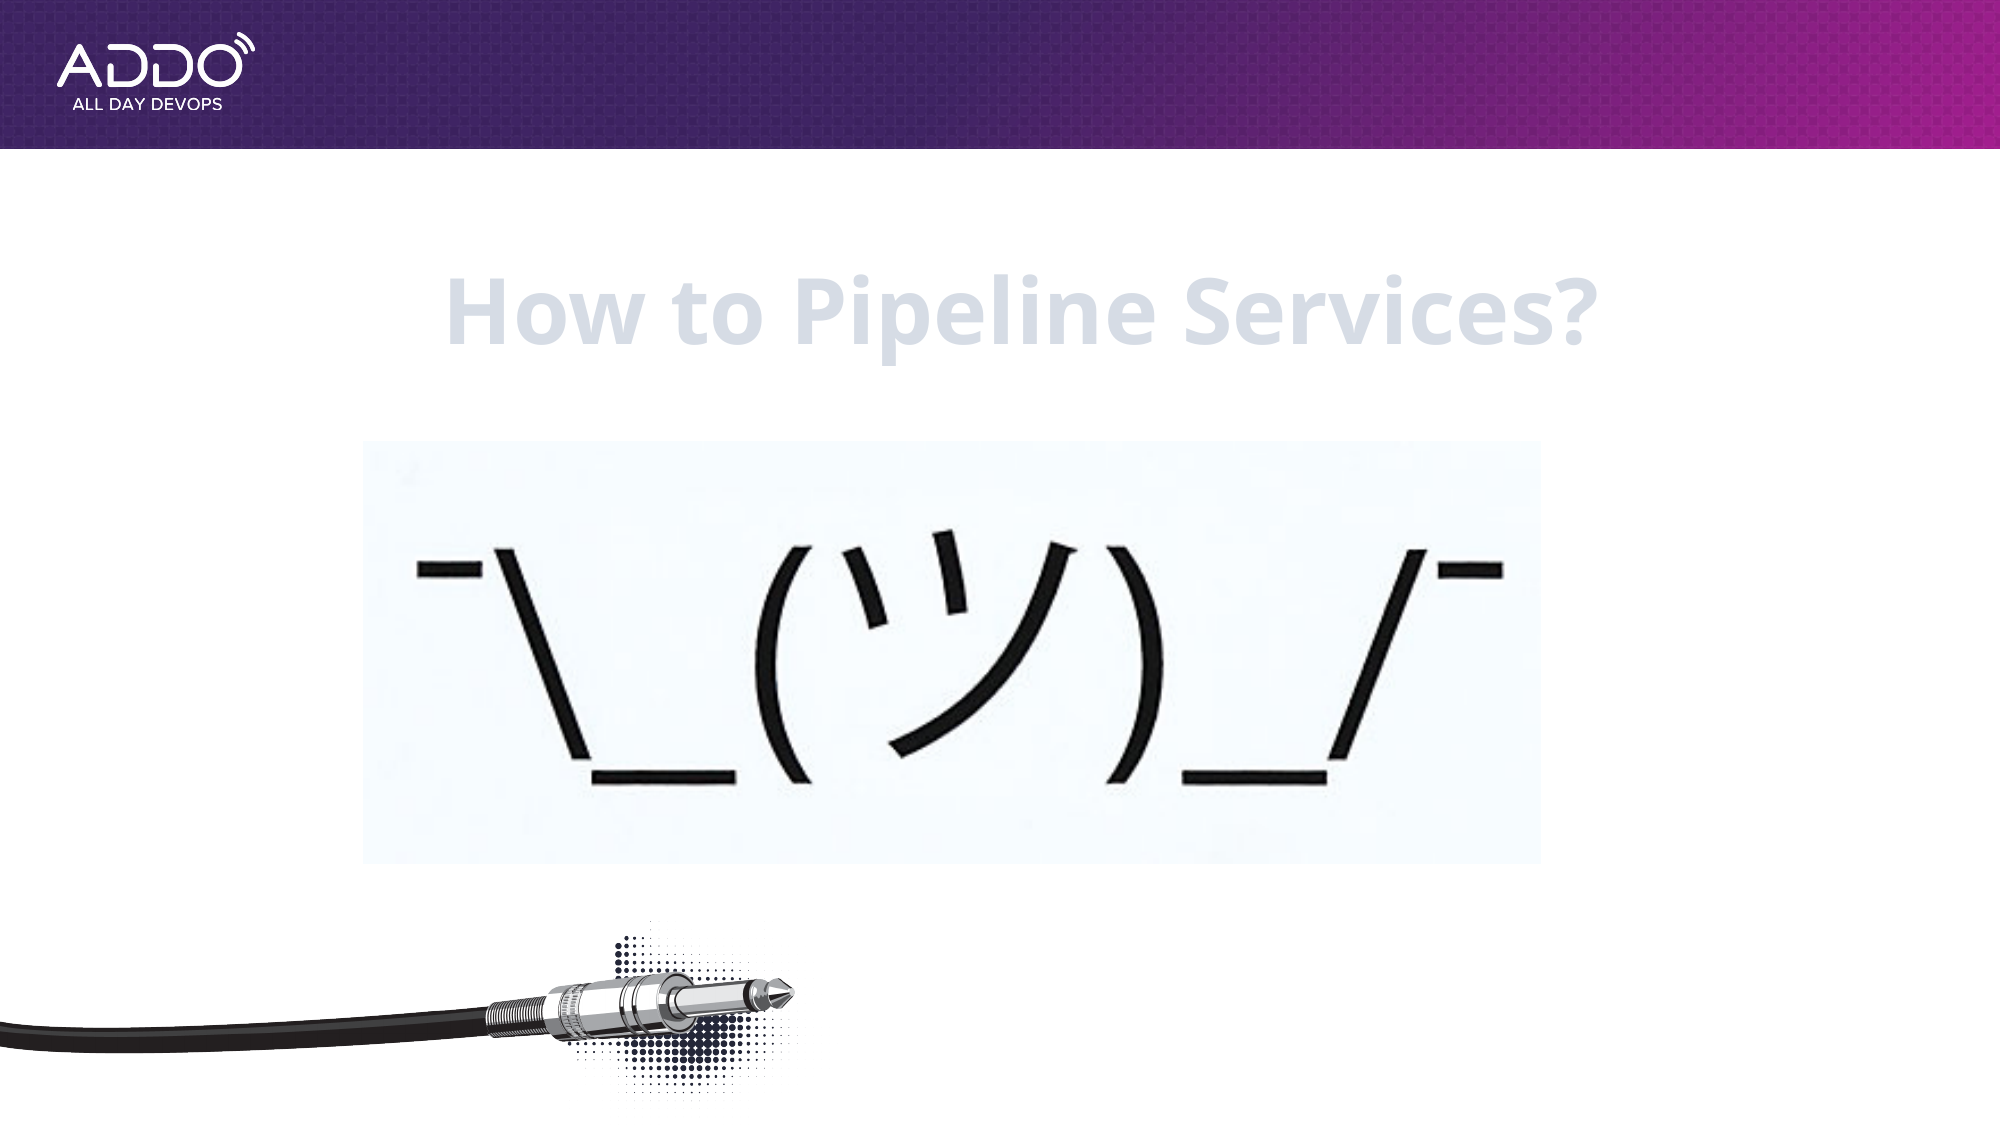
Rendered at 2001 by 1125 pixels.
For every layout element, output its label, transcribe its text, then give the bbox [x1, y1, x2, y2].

title How to Pipeline Services? [428, 258, 1898, 442]
picture [363, 441, 1541, 864]
picture [57, 32, 255, 110]
picture [0, 897, 893, 1125]
